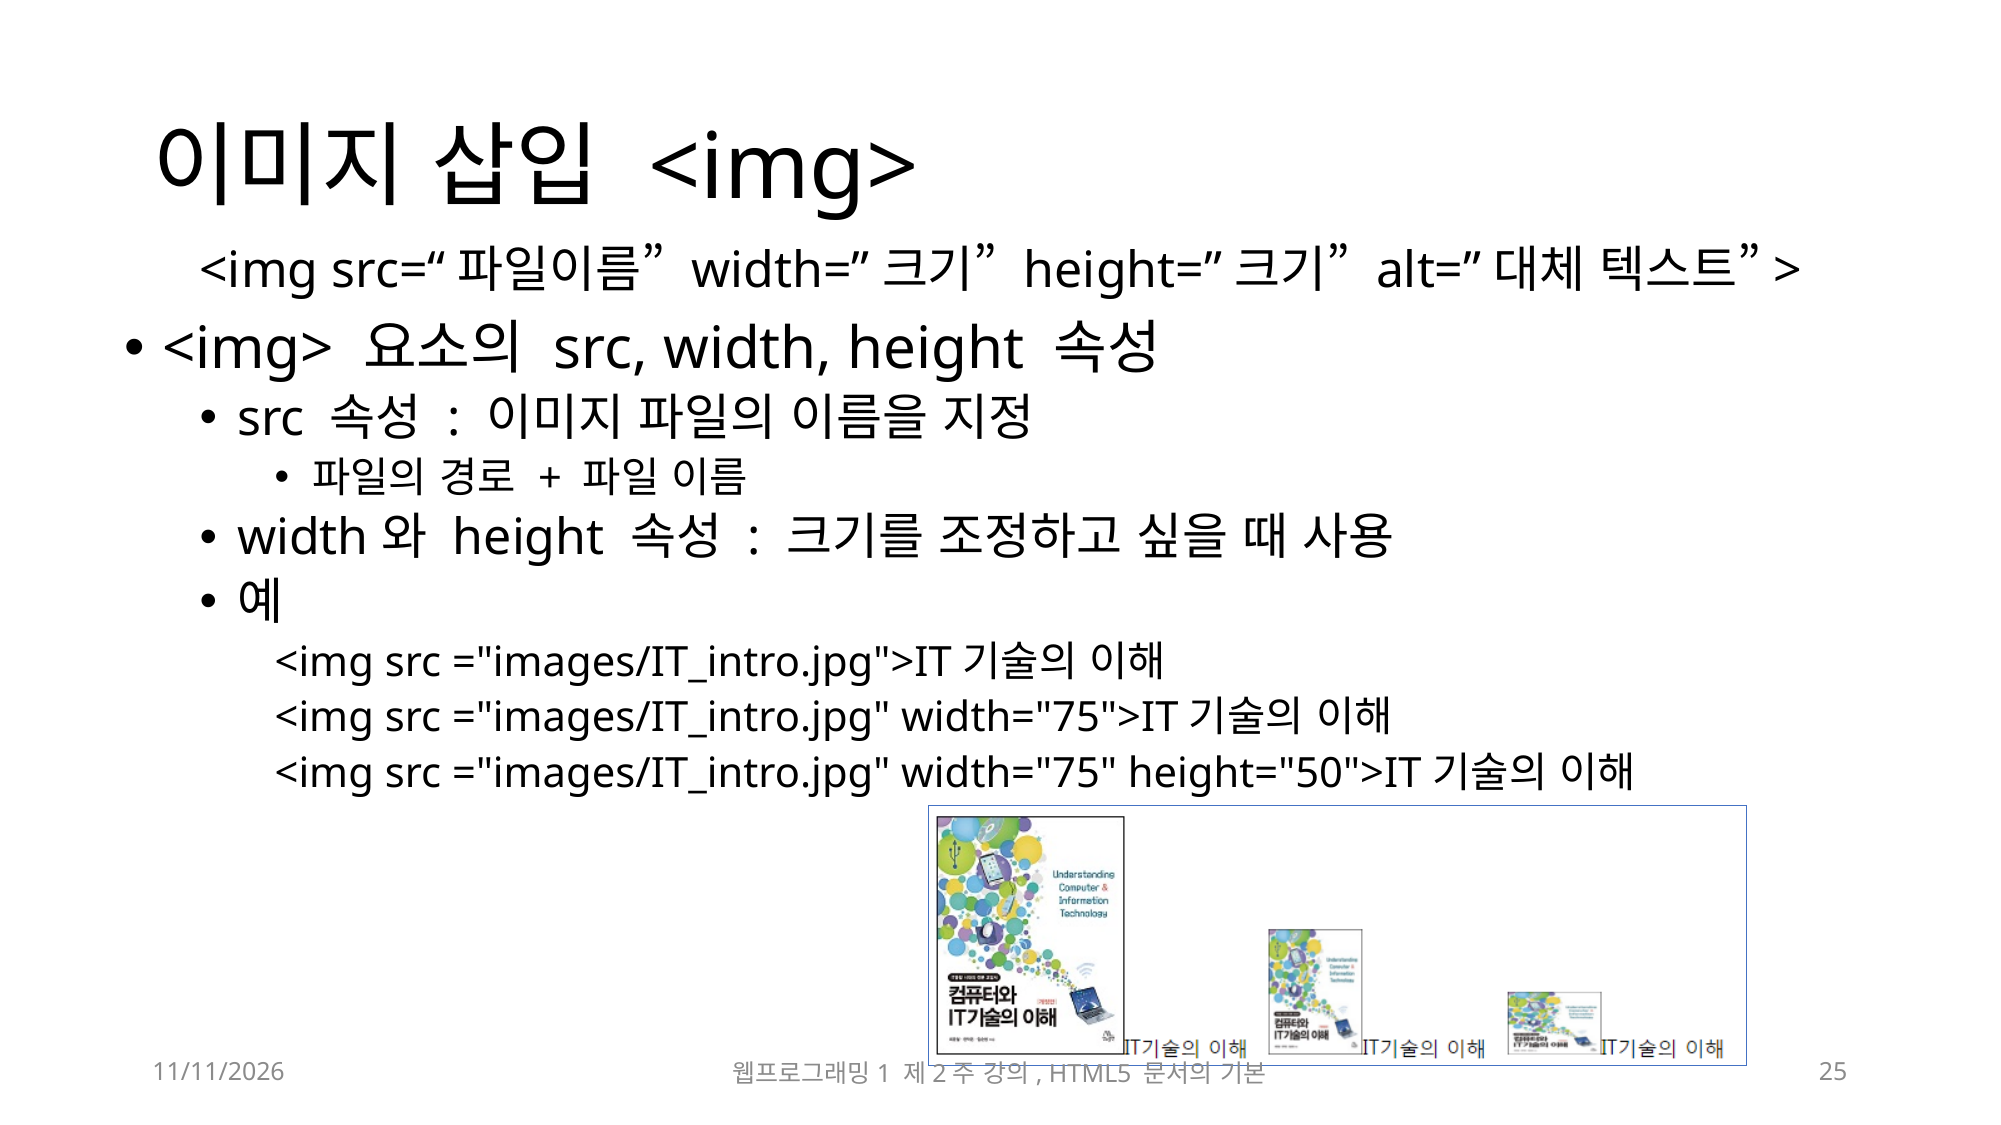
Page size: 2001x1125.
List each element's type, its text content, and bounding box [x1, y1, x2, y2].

footer 웹프로그래밍1 제2주 강의, HTML5 문서의 기본 [662, 1042, 1338, 1103]
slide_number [137, 1042, 588, 1103]
list <img src=“파일이름” width=”크기” height=”크기” alt=”대체 텍스트”> <img> 요소의 src, width, height 속성 src 속성 : 이미지 파일의 이름을 지정 파일의 경로 + 파일 이름 width와 height 속성 : 크기를 조정하고 싶을 때 사용 예 <img src ="images/IT_intro.jpg">IT기술의 이해 <img src ="images/IT_intro.jpg" width="75">IT기술의 이해 <img src ="images/IT_intro.jpg" width="75" height="50">IT기술의 이해 [109, 236, 1835, 951]
title 이미지 삽입 <img> [137, 59, 1863, 278]
slide_number 25 [1412, 1042, 1863, 1103]
picture [928, 805, 1747, 1066]
